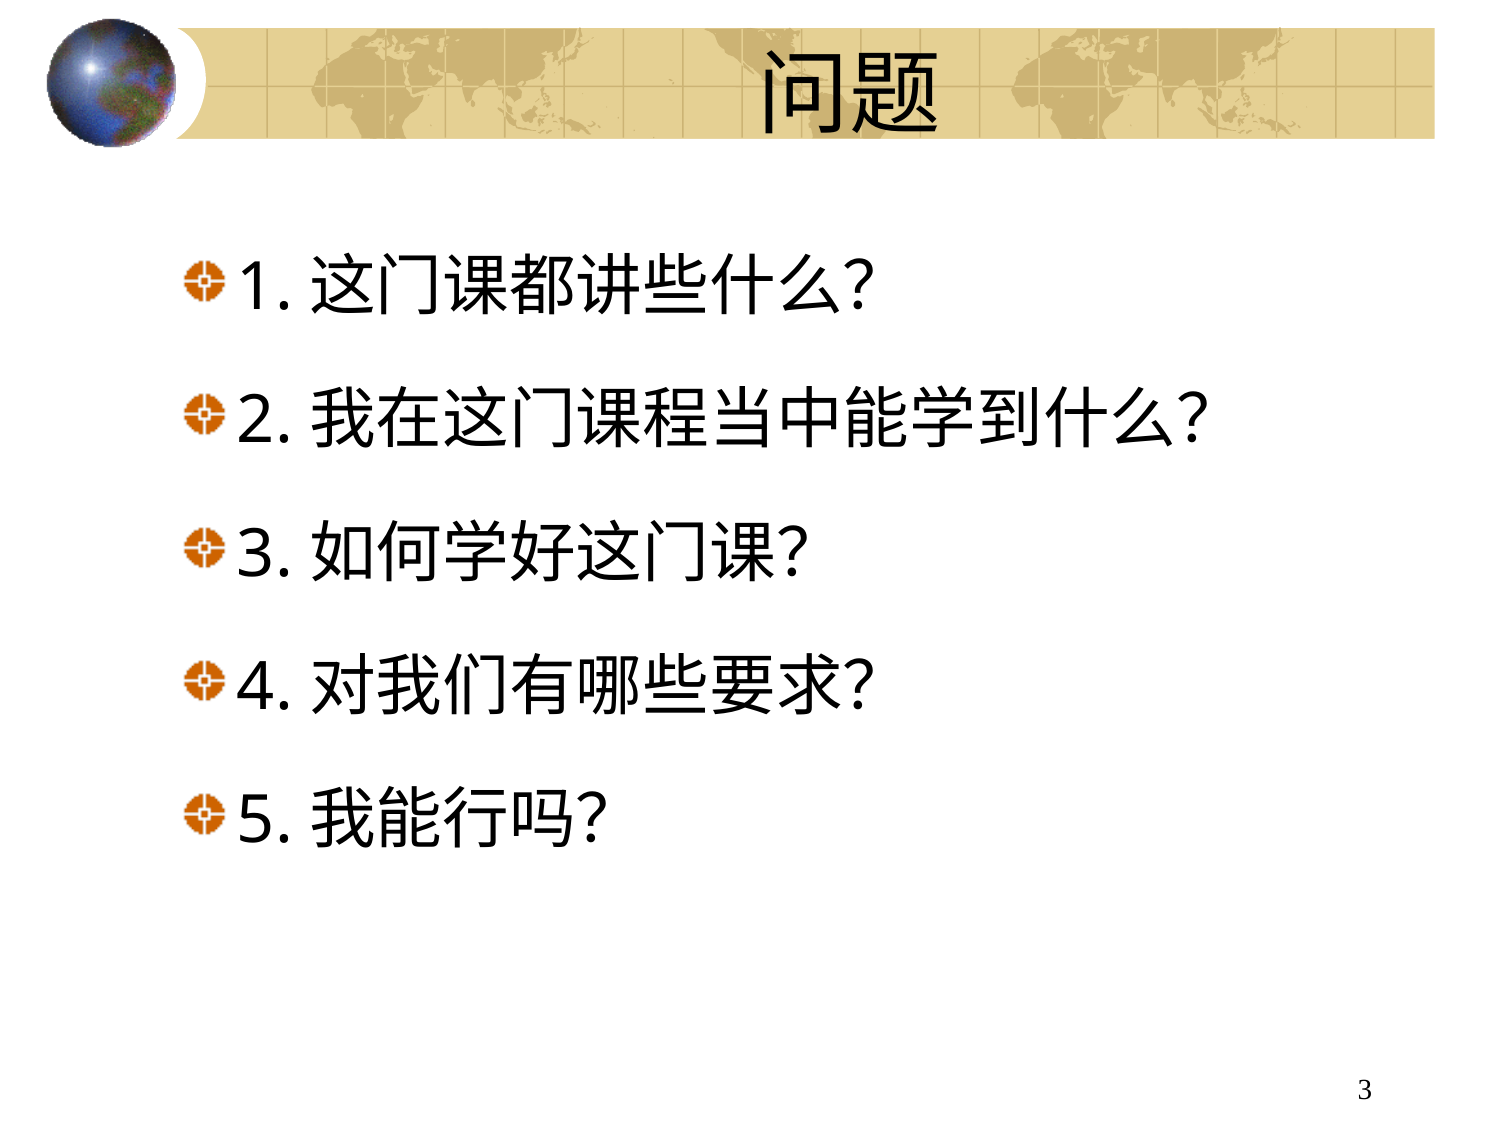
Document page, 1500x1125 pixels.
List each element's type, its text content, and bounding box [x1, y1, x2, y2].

list 1.这门课都讲些什么？ 2.我在这门课程当中能学到什么？ 3.如何学好这门课？ 4.对我们有哪些要求？ 5.我能行吗？ [165, 195, 1441, 871]
picture [180, 792, 228, 840]
picture [180, 259, 228, 307]
picture [180, 526, 228, 573]
picture [42, 14, 190, 151]
picture [180, 392, 228, 440]
slide_number 3 [1074, 1037, 1388, 1113]
title 问题 [211, 24, 1487, 155]
picture [180, 659, 228, 706]
